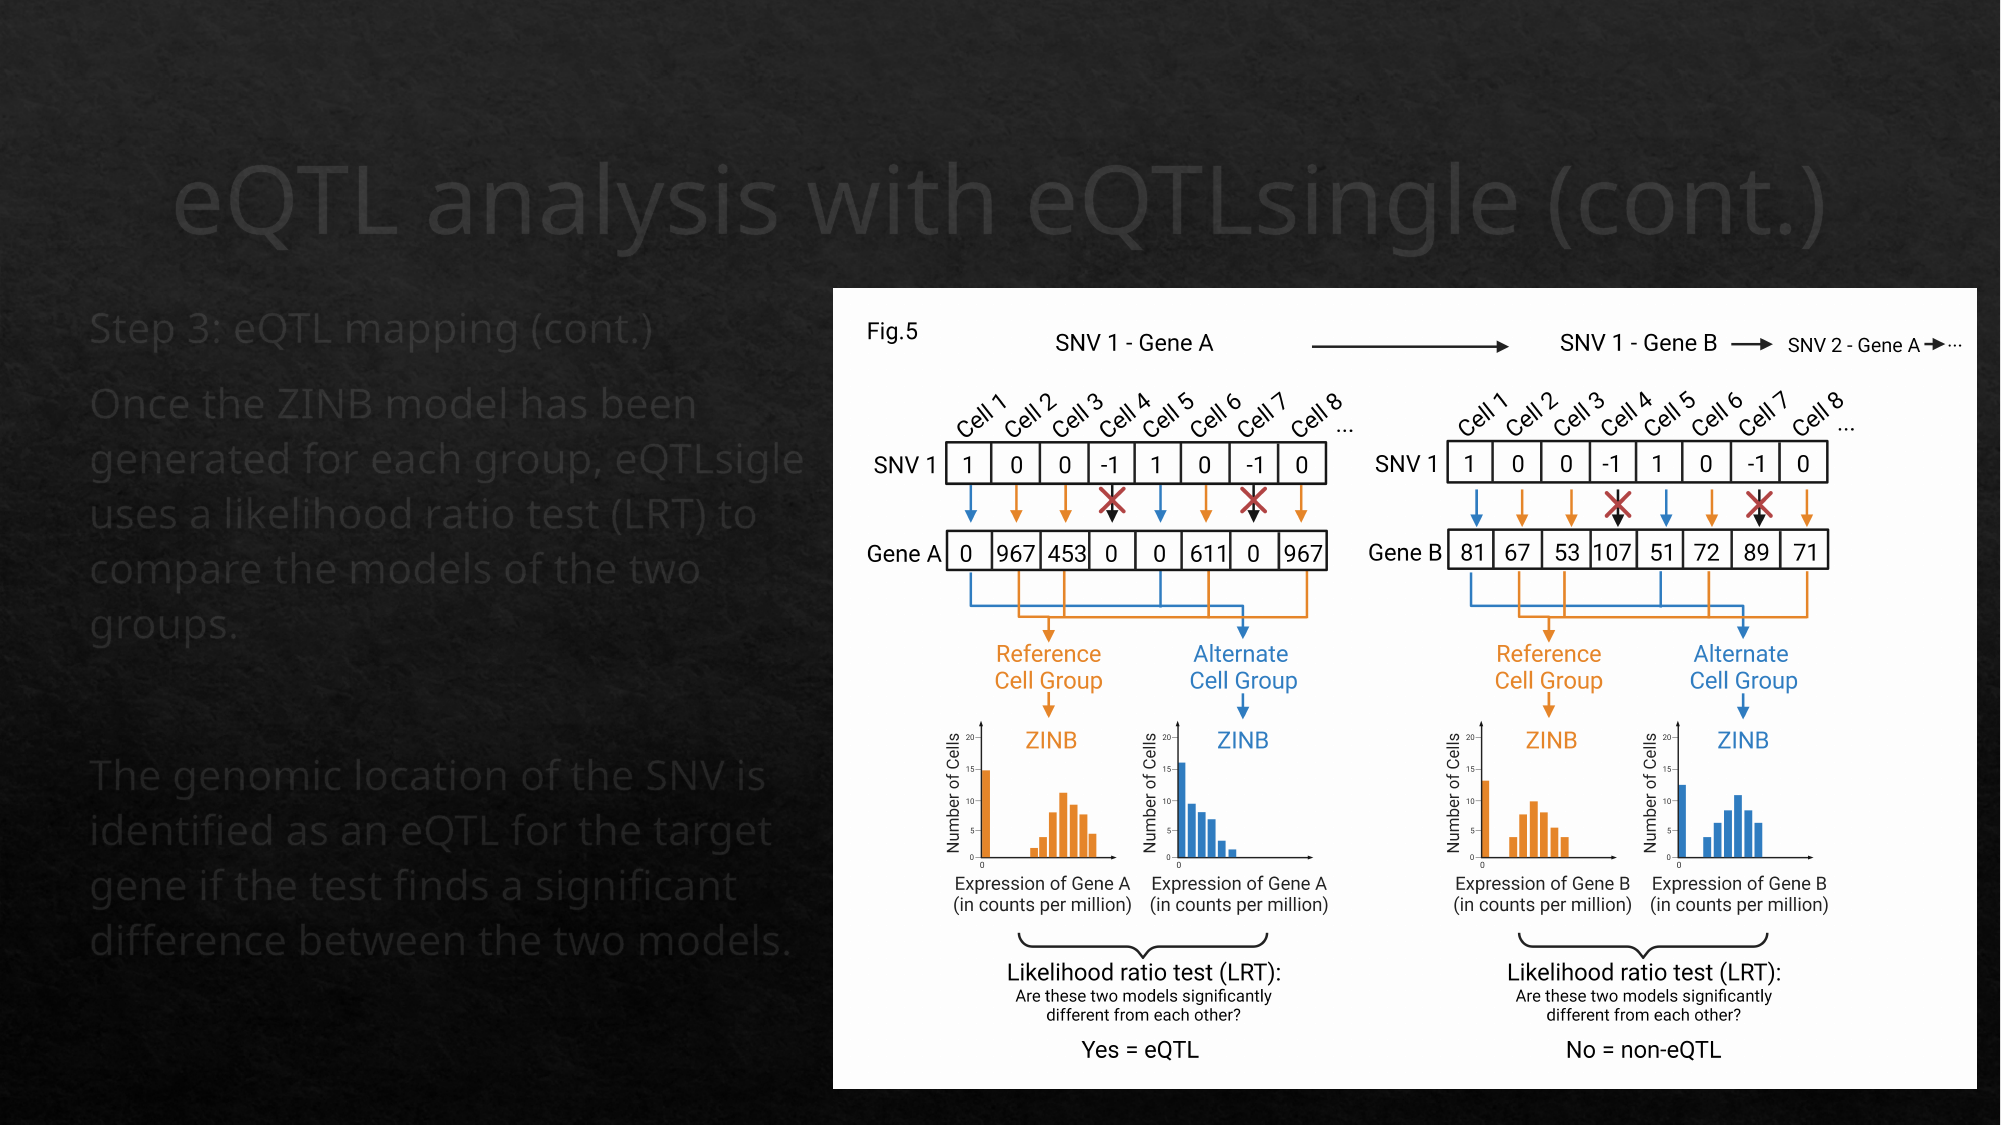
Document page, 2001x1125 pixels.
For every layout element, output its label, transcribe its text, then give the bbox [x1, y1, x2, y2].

picture [833, 288, 1978, 1089]
title eQTL analysis with eQTLsingle (cont.) [149, 99, 1849, 285]
list Step 3: eQTL mapping (cont.) Once the ZINB model has been generated for each group, eQTLsigle uses a likelihood ratio test (LRT) to compare the models of the two groups. The genomic location of the SNV is identified as an eQTL for the target gene if the test finds a significant difference between the two models. [67, 288, 828, 1069]
